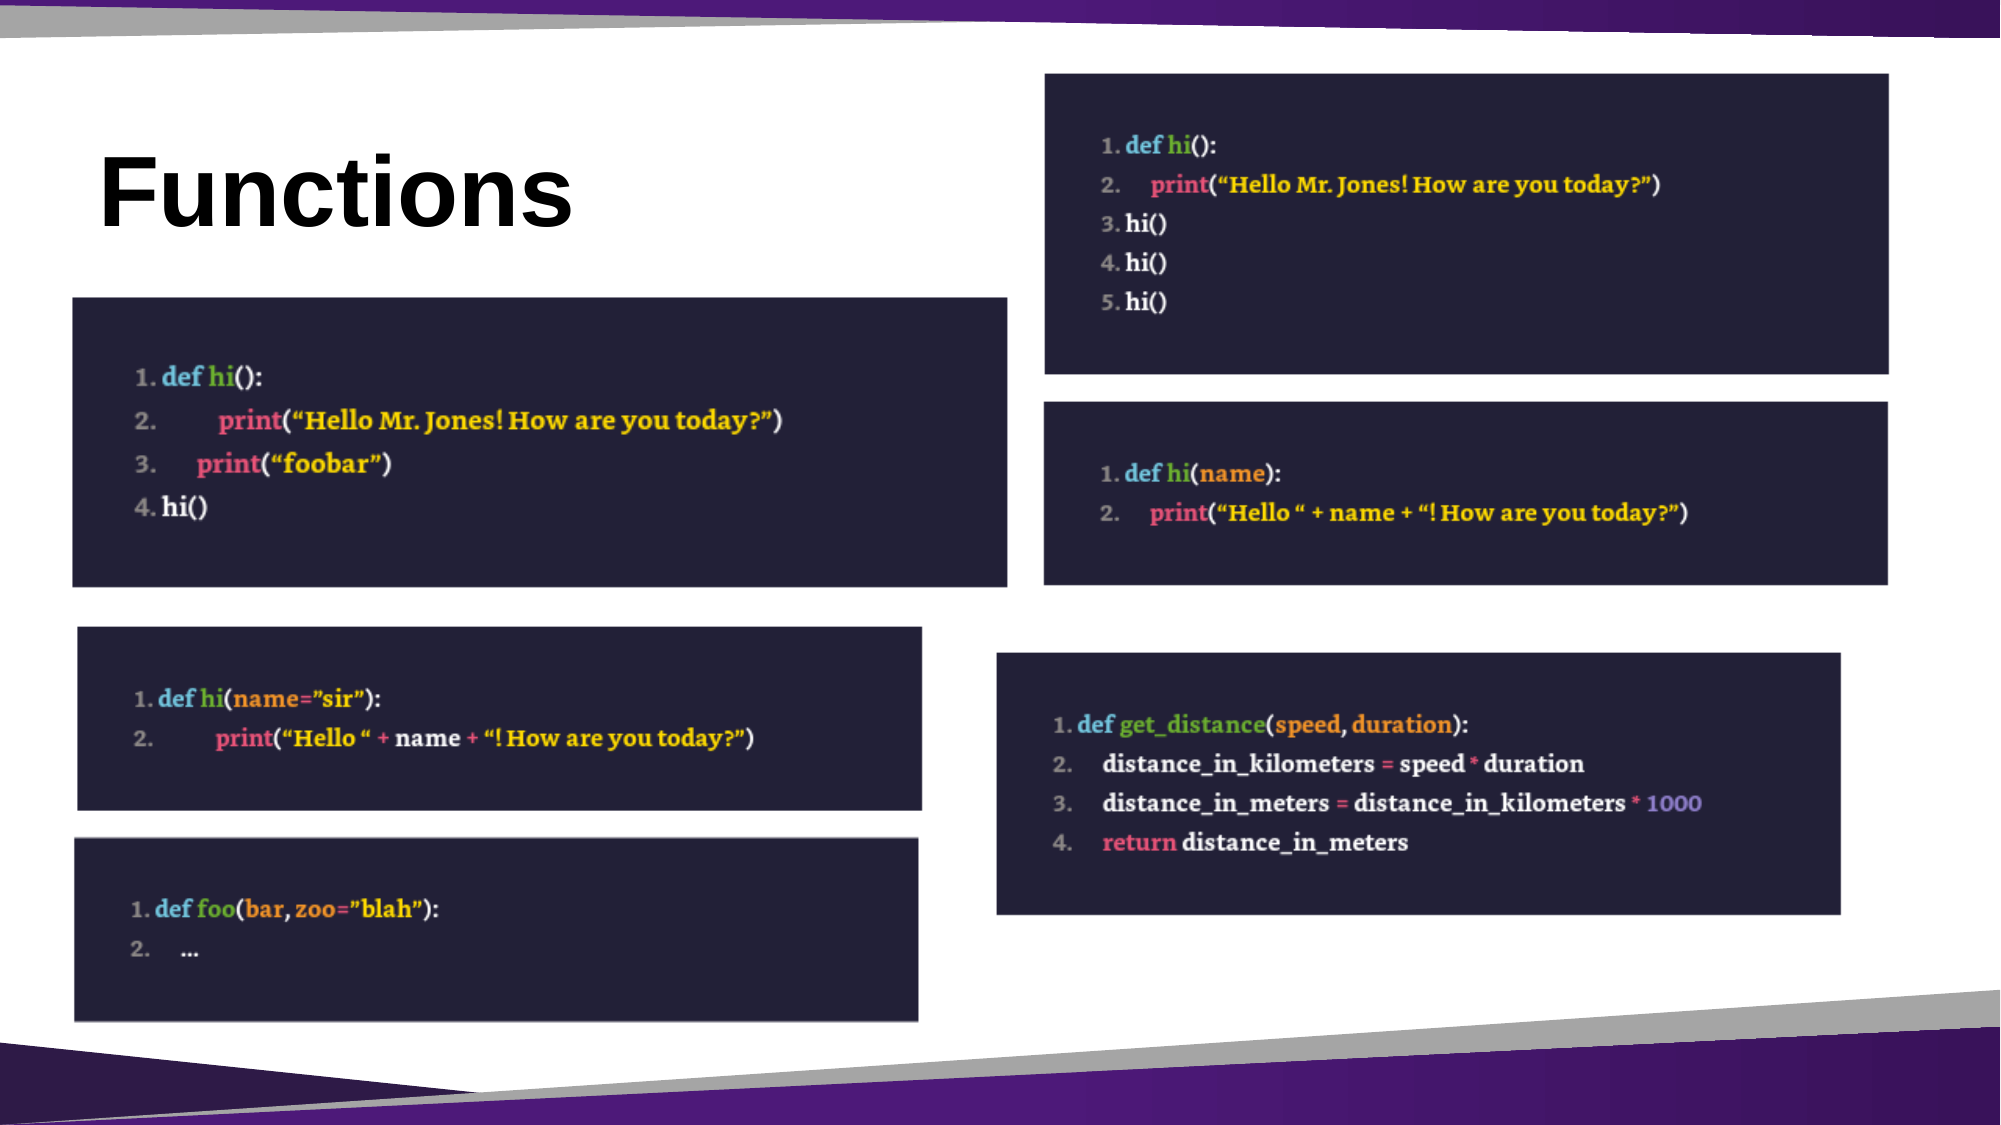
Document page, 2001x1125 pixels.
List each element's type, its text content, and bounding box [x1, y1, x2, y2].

picture [62, 616, 938, 822]
title Functions [83, 131, 1025, 257]
picture [51, 277, 1907, 598]
picture [985, 642, 1849, 920]
picture [62, 831, 925, 1026]
picture [1030, 63, 1897, 384]
